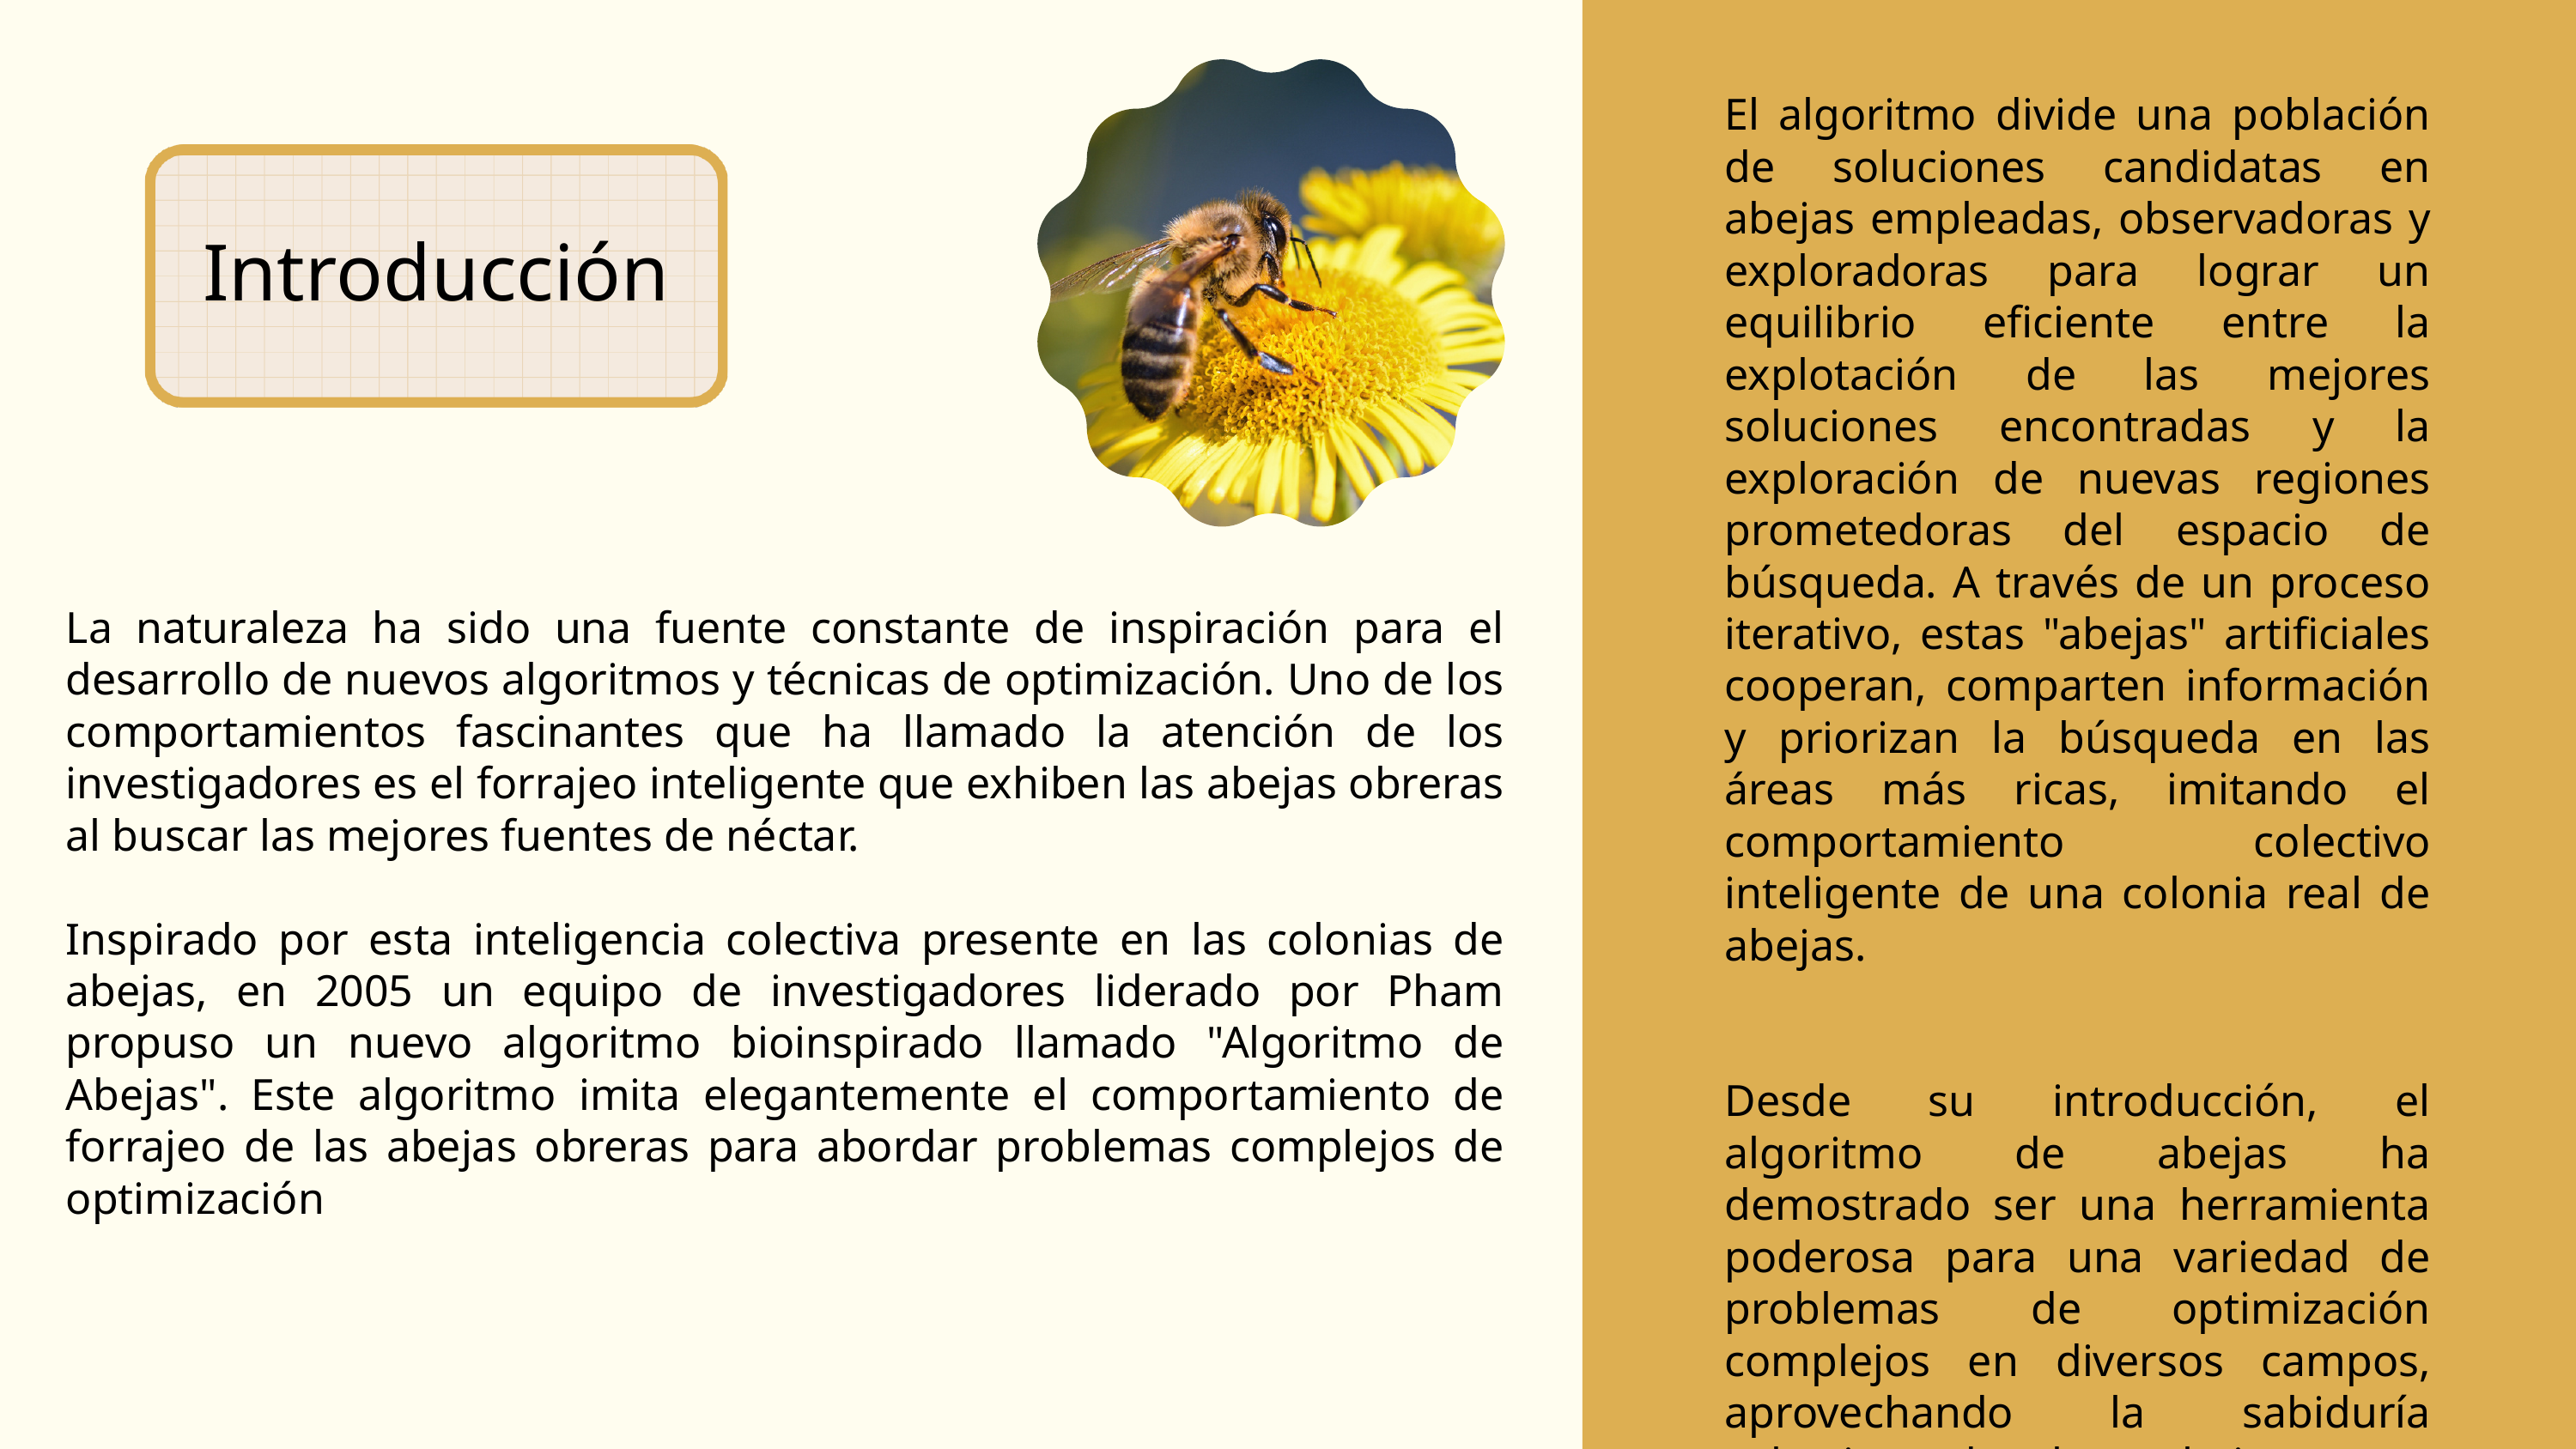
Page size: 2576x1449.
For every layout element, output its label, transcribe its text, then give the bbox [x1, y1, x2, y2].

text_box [144, 144, 728, 409]
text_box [1036, 58, 1505, 527]
text_box La naturaleza ha sido una fuente constante de inspiración para el desarrollo de nuevos algoritmos y técnicas de optimización. Uno de los comportamientos fascinantes que ha llamado la atención de los investigadores es el forrajeo inteligente que exhiben las abejas obreras al buscar las mejores fuentes de néctar. Inspirado por esta inteligencia colectiva presente en las colonias de abejas, en 2005 un equipo de investigadores liderado por Pham propuso un nuevo algoritmo bioinspirado llamado "Algoritmo de Abejas". Este algoritmo imita elegantemente el comportamiento de forrajeo de las abejas obreras para abordar problemas complejos de optimización [65, 599, 1505, 1275]
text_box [1582, 0, 2576, 1449]
